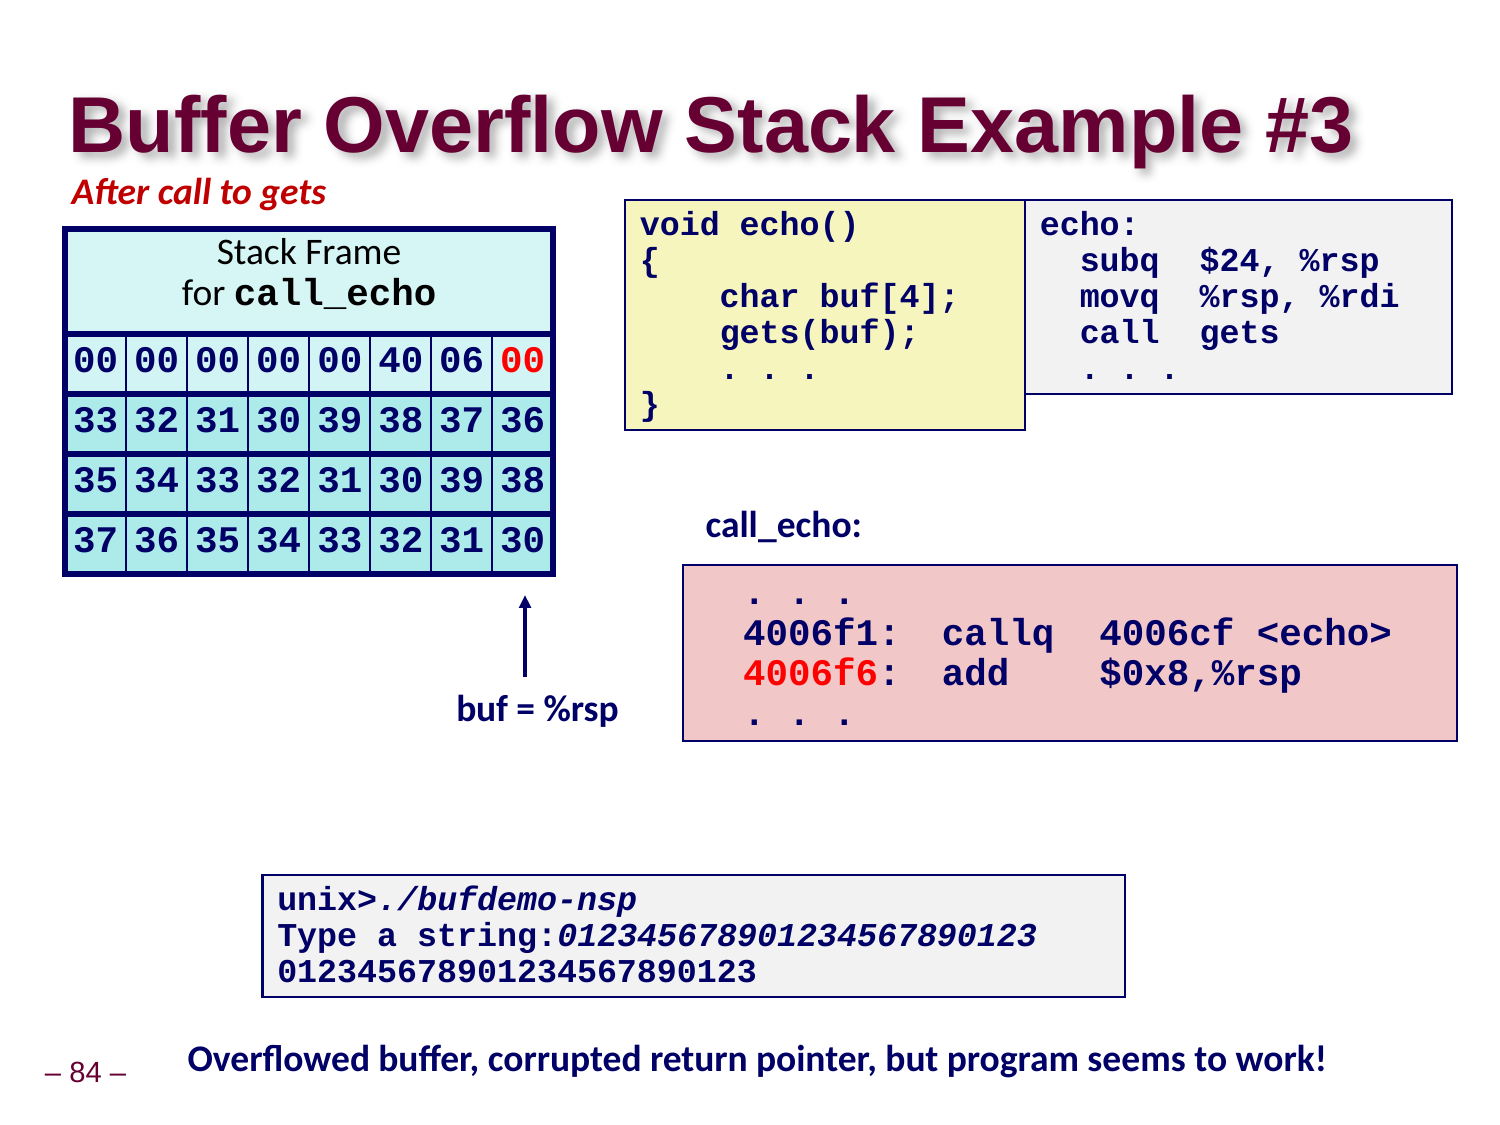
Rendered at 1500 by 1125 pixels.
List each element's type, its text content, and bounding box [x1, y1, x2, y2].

table_cell 32 [249, 457, 308, 511]
table_cell 39 [310, 397, 369, 451]
table_cell 33 [310, 517, 369, 571]
title Buffer Overflow Stack Example #3 [68, 80, 1451, 176]
table_cell 35 [68, 457, 125, 511]
table_cell 00 [127, 337, 186, 391]
table_cell 38 [371, 397, 430, 451]
table_cell 36 [493, 397, 550, 451]
text_box unix>./bufdemo-nsp Type a string:012345678901234567890123 012345678901234567890123 [262, 874, 1125, 998]
table_cell 30 [371, 457, 430, 511]
table_cell 33 [68, 397, 125, 451]
text_box . . . 4006f1: callq 4006cf <echo> 4006f6: add $0x8,%rsp . . . [683, 564, 1458, 742]
table_cell 00 [310, 337, 369, 391]
table_cell 32 [127, 397, 186, 451]
table_cell 30 [249, 397, 308, 451]
table_cell 34 [249, 517, 308, 571]
text_box call_echo: [690, 498, 878, 554]
table_cell 37 [432, 397, 491, 451]
table_cell 33 [188, 457, 247, 511]
table_cell 30 [493, 517, 550, 571]
table_cell 34 [127, 457, 186, 511]
text_box buf = %rsp [437, 681, 638, 738]
table_header Stack Frame for call_echo [68, 232, 550, 331]
table_cell 31 [188, 397, 247, 451]
text_box After call to gets [56, 164, 342, 220]
table_cell 40 [371, 337, 430, 391]
table_cell 06 [432, 337, 491, 391]
table_cell 00 [493, 337, 550, 391]
table_cell 39 [432, 457, 491, 511]
table_cell 00 [68, 337, 125, 391]
table_cell 32 [371, 517, 430, 571]
text_box void echo() { char buf[4]; gets(buf); . . . } [624, 199, 1025, 430]
text_box Overflowed buffer, corrupted return pointer, but program seems to work! [172, 1032, 1344, 1088]
table_cell 31 [310, 457, 369, 511]
table_cell 36 [127, 517, 186, 571]
table_cell 35 [188, 517, 247, 571]
table_cell 38 [493, 457, 550, 511]
table_cell 00 [249, 337, 308, 391]
table_cell 31 [432, 517, 491, 571]
table_cell 37 [68, 517, 125, 571]
text_box echo: subq $24, %rsp movq %rsp, %rdi call gets . . . [1025, 199, 1452, 394]
table_cell 00 [188, 337, 247, 391]
